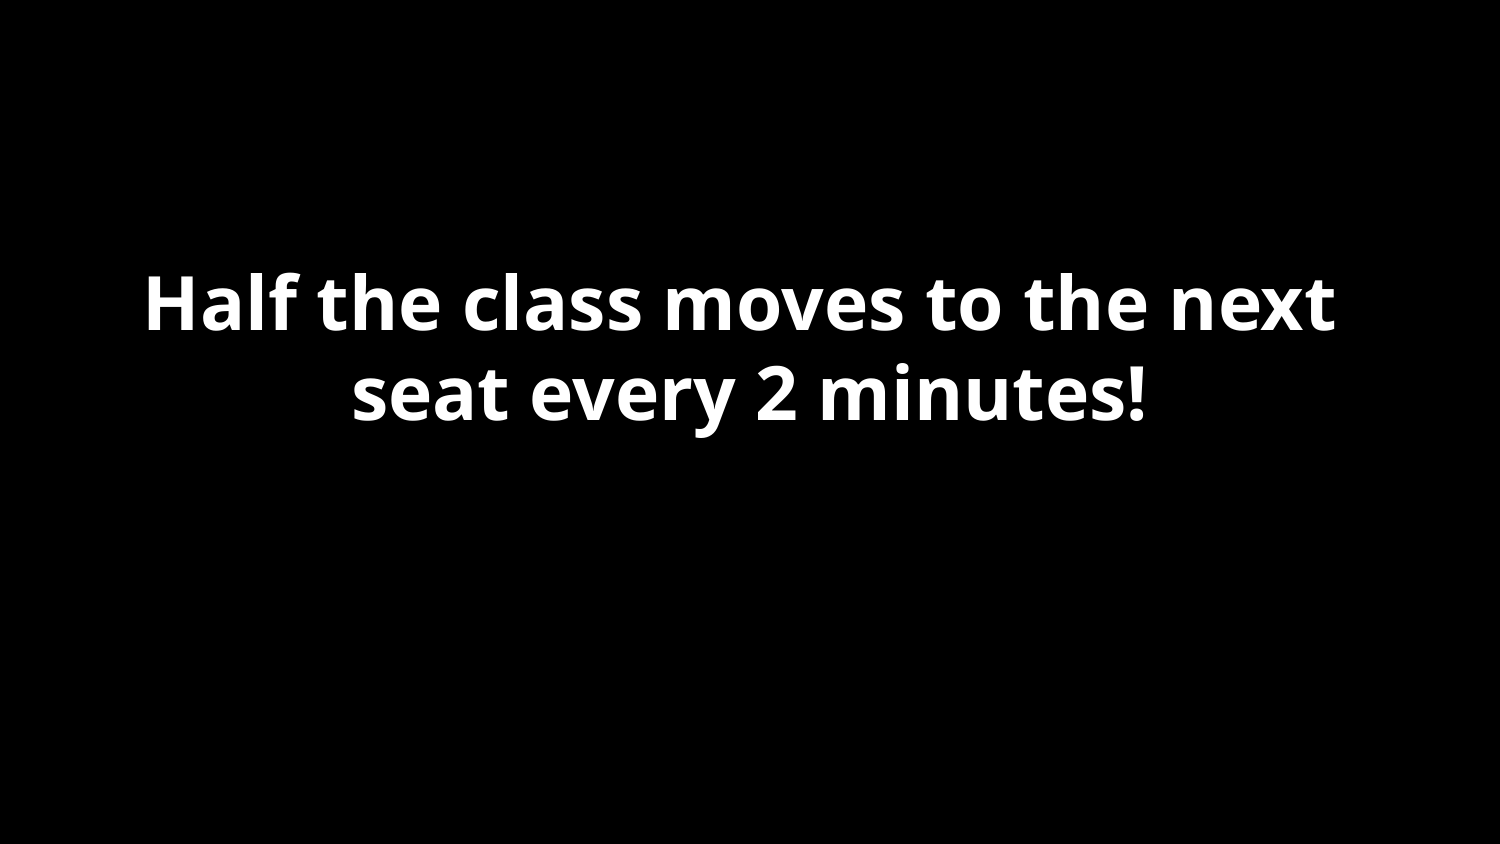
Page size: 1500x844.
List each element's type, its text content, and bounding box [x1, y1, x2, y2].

text_box Half the class moves to the next seat every 2 minutes! [112, 50, 1388, 450]
